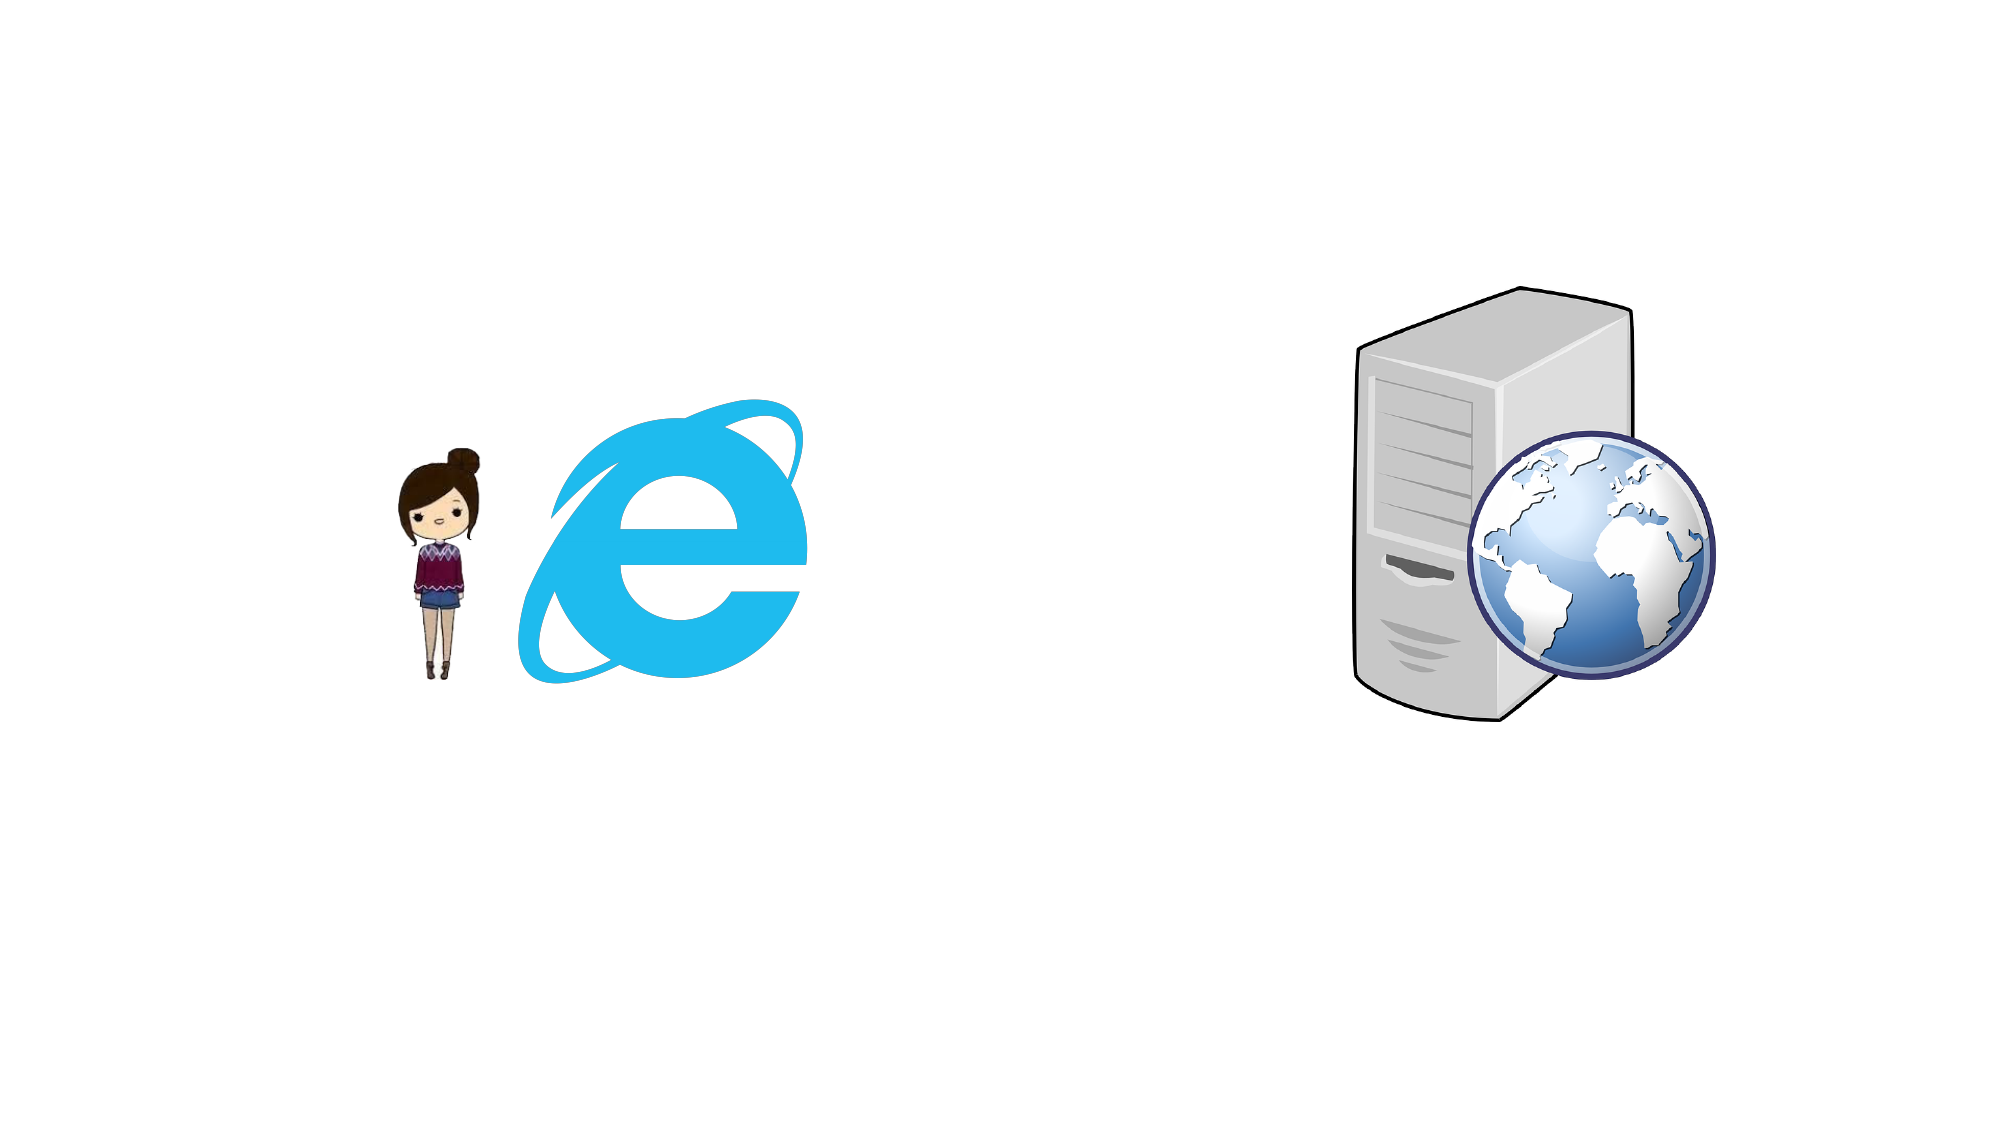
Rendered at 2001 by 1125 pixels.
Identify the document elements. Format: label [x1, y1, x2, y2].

picture [1352, 286, 1716, 722]
picture [326, 394, 813, 689]
